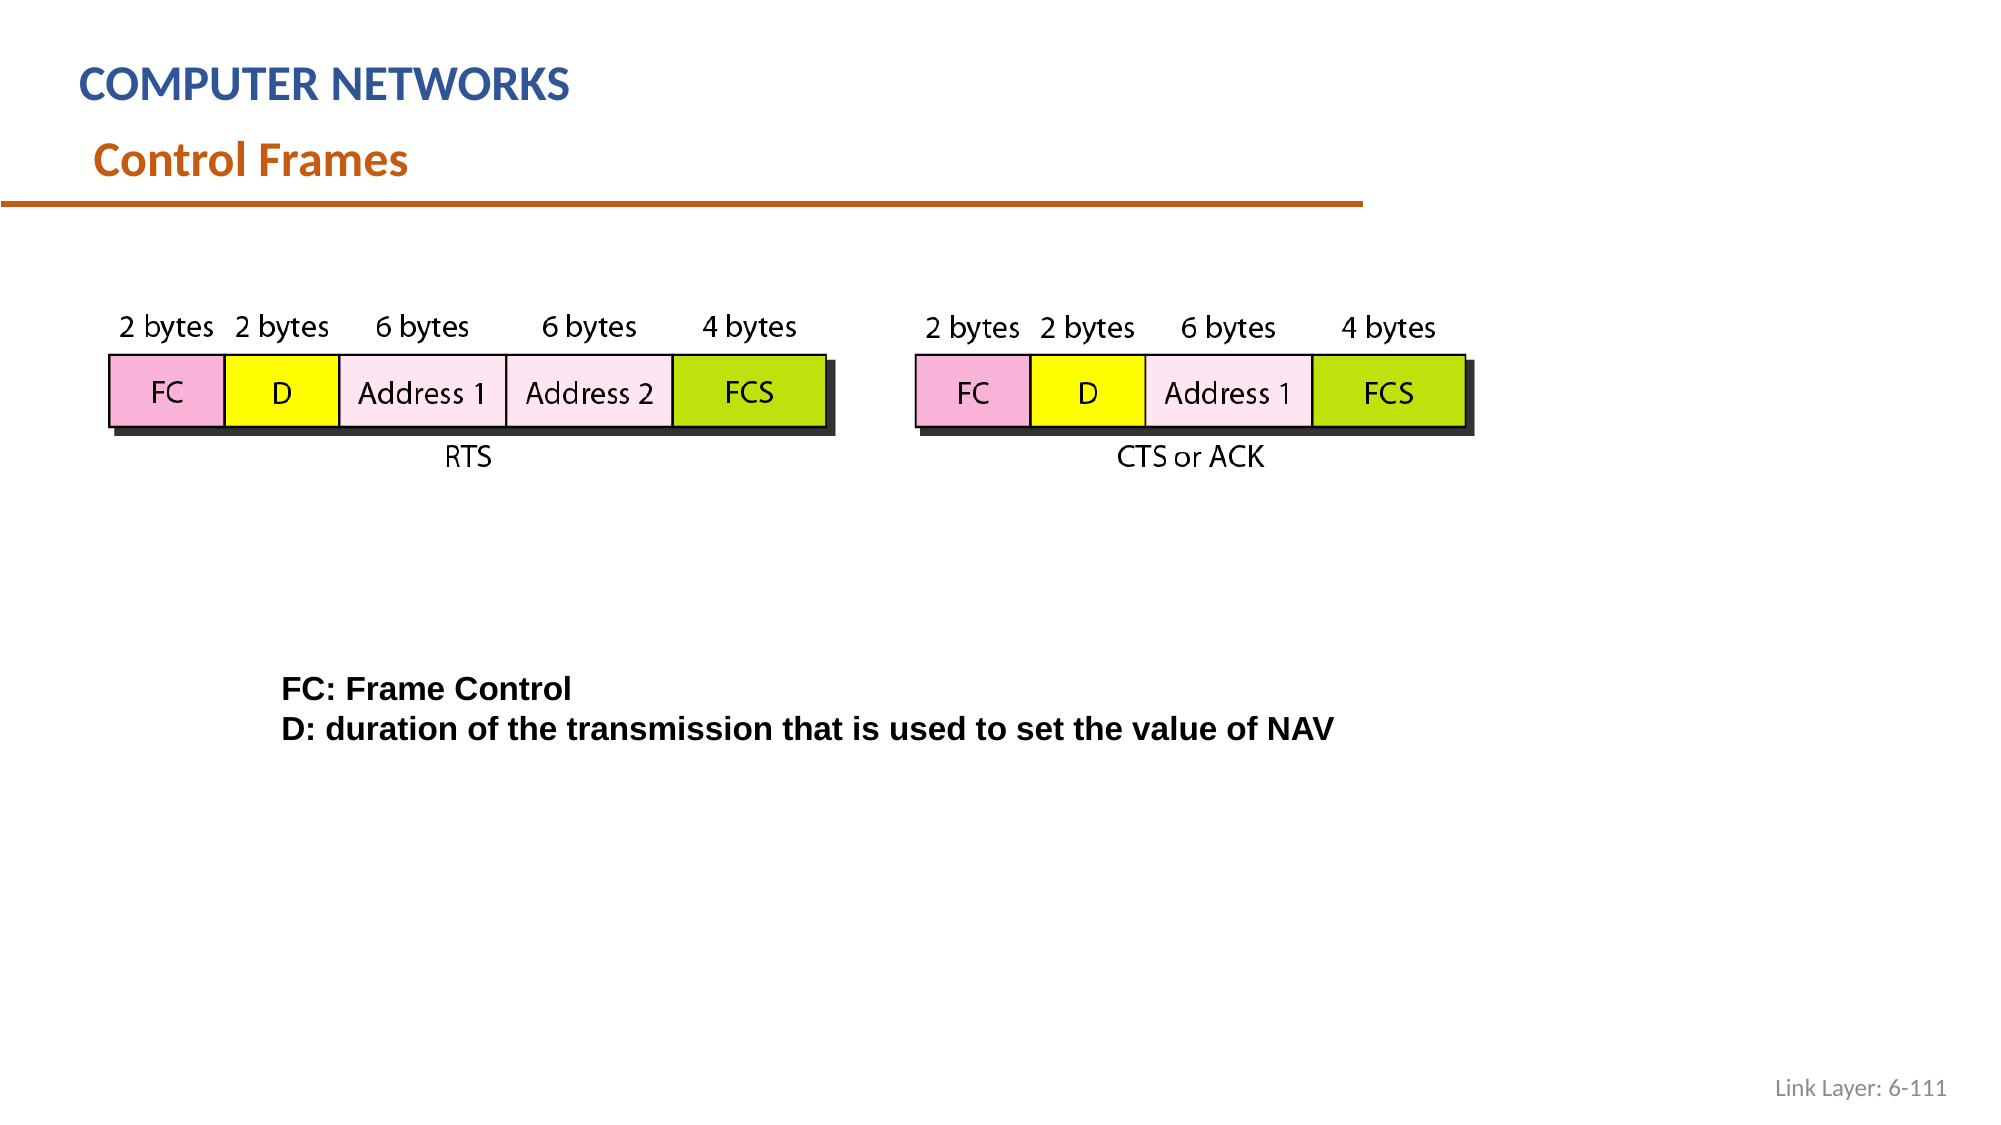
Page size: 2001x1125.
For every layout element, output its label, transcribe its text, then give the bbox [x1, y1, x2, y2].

slide_number Link Layer: 6-111 [1512, 1056, 1963, 1117]
text_box Control Frames [78, 119, 424, 194]
text_box COMPUTER NETWORKS [64, 43, 1295, 119]
picture [108, 310, 1475, 475]
text_box FC: Frame Control D: duration of the transmission that is used to set the value of NAV [266, 660, 1352, 755]
